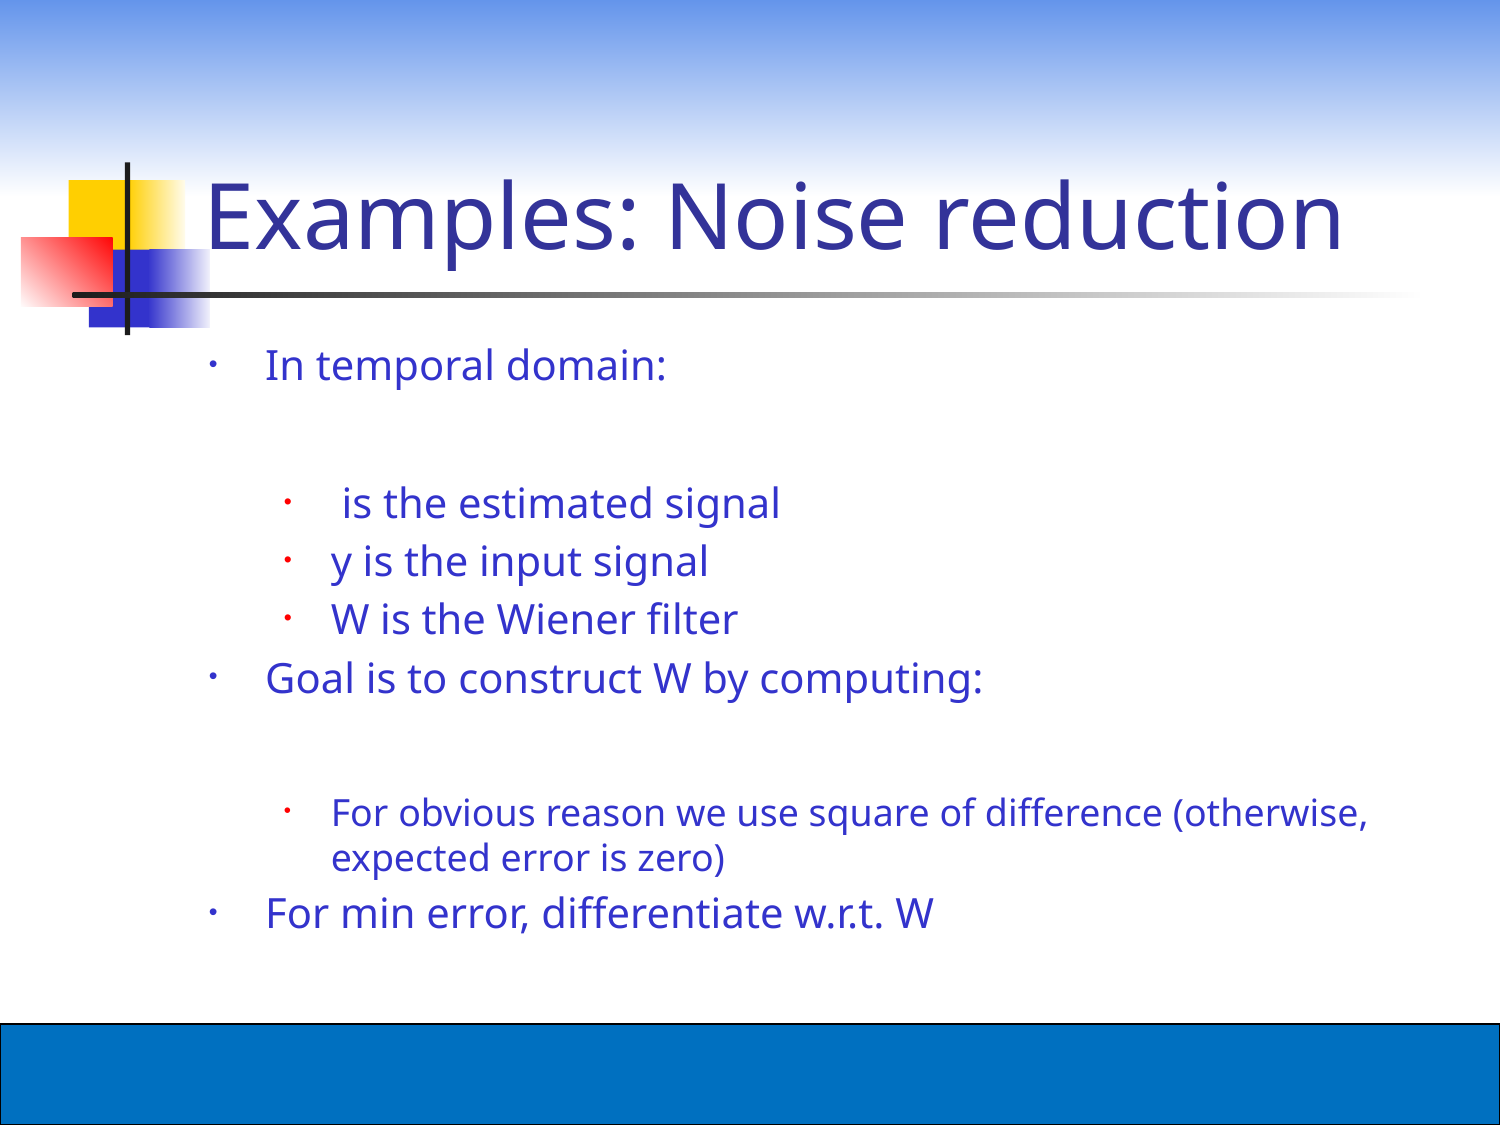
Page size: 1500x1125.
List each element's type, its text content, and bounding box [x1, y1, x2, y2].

title Examples: Noise reduction [188, 35, 1468, 275]
